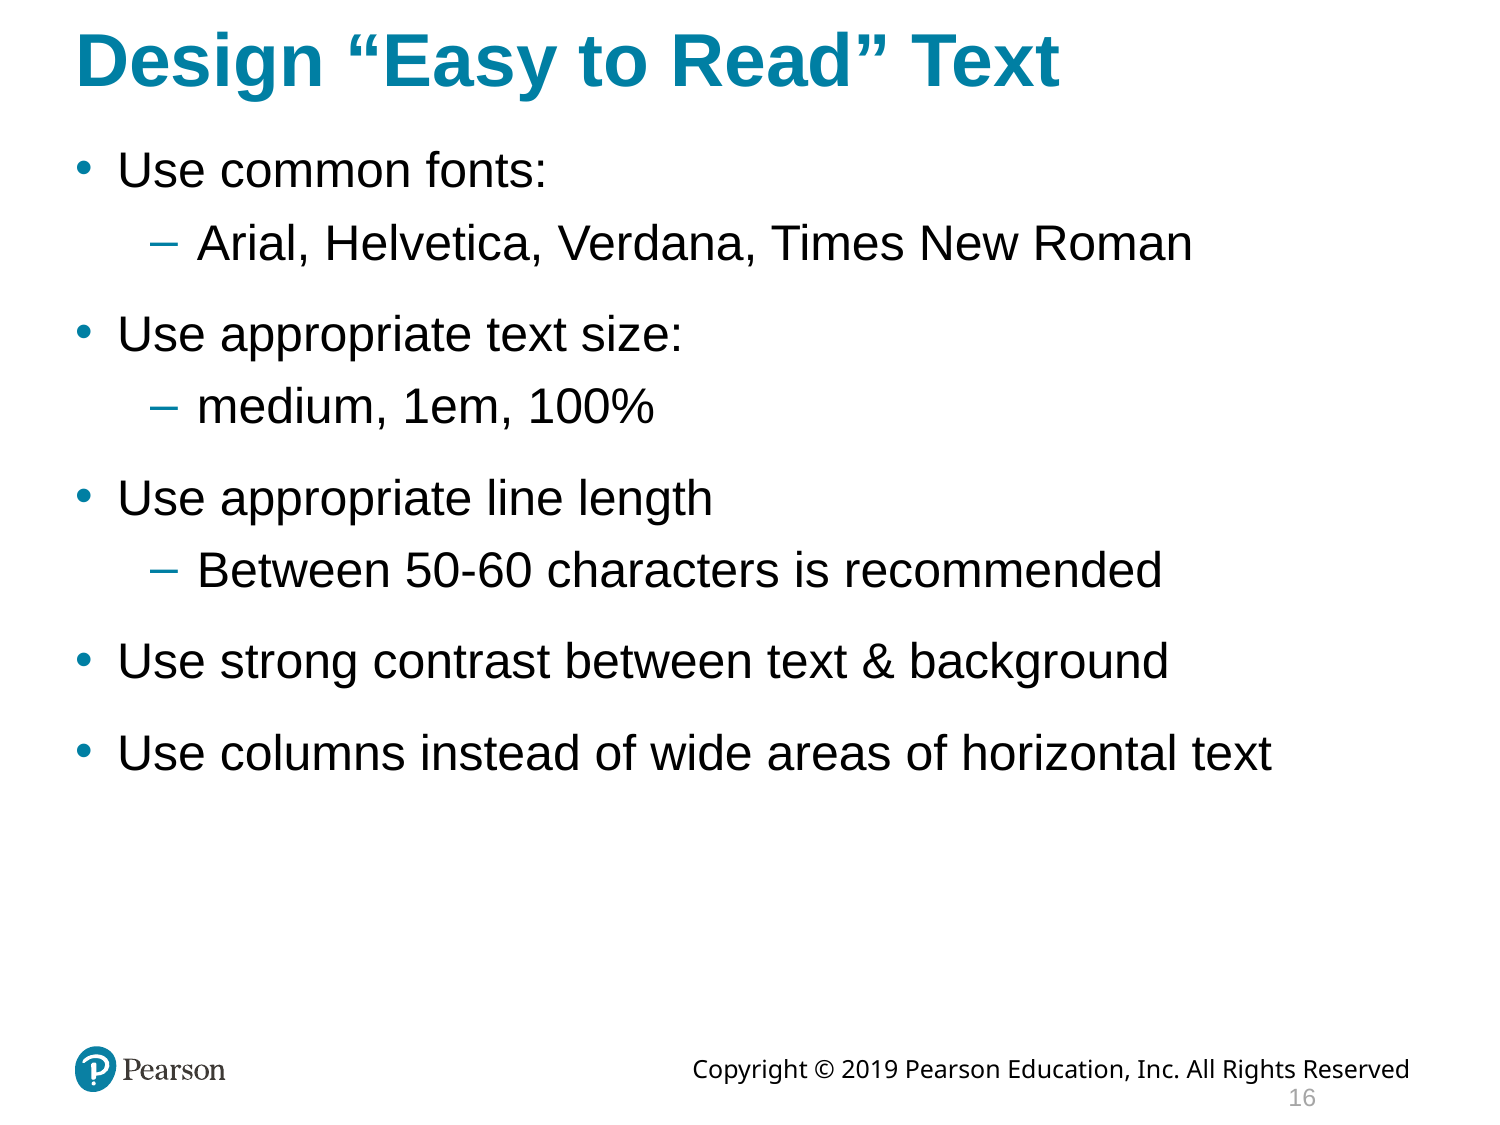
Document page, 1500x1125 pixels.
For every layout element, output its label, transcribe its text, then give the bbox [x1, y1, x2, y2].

list Use common fonts: Arial, Helvetica, Verdana, Times New Roman Use appropriate text size: medium, 1em, 100% Use appropriate line length Between 50-60 characters is recommended Use strong contrast between text & background Use columns instead of wide areas of horizontal text [75, 137, 1413, 781]
title Design “Easy to Read” Text [75, 0, 1413, 102]
